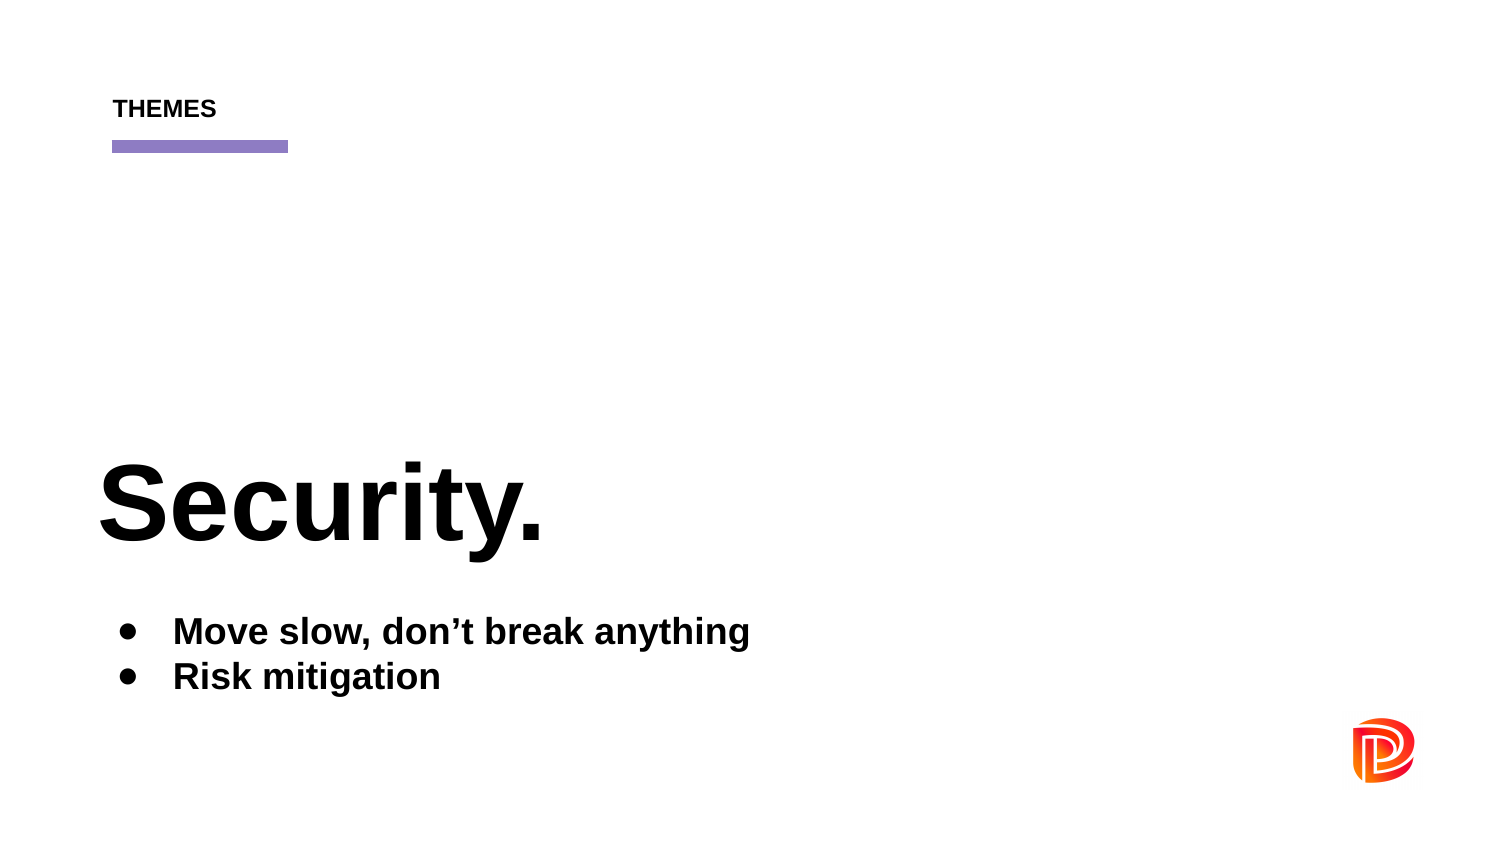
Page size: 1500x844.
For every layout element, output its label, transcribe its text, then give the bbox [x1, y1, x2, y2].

subtitle THEMES [97, 77, 373, 117]
picture [1342, 711, 1424, 790]
title Security. Move slow, don’t break anything Risk mitigation [82, 479, 1343, 712]
